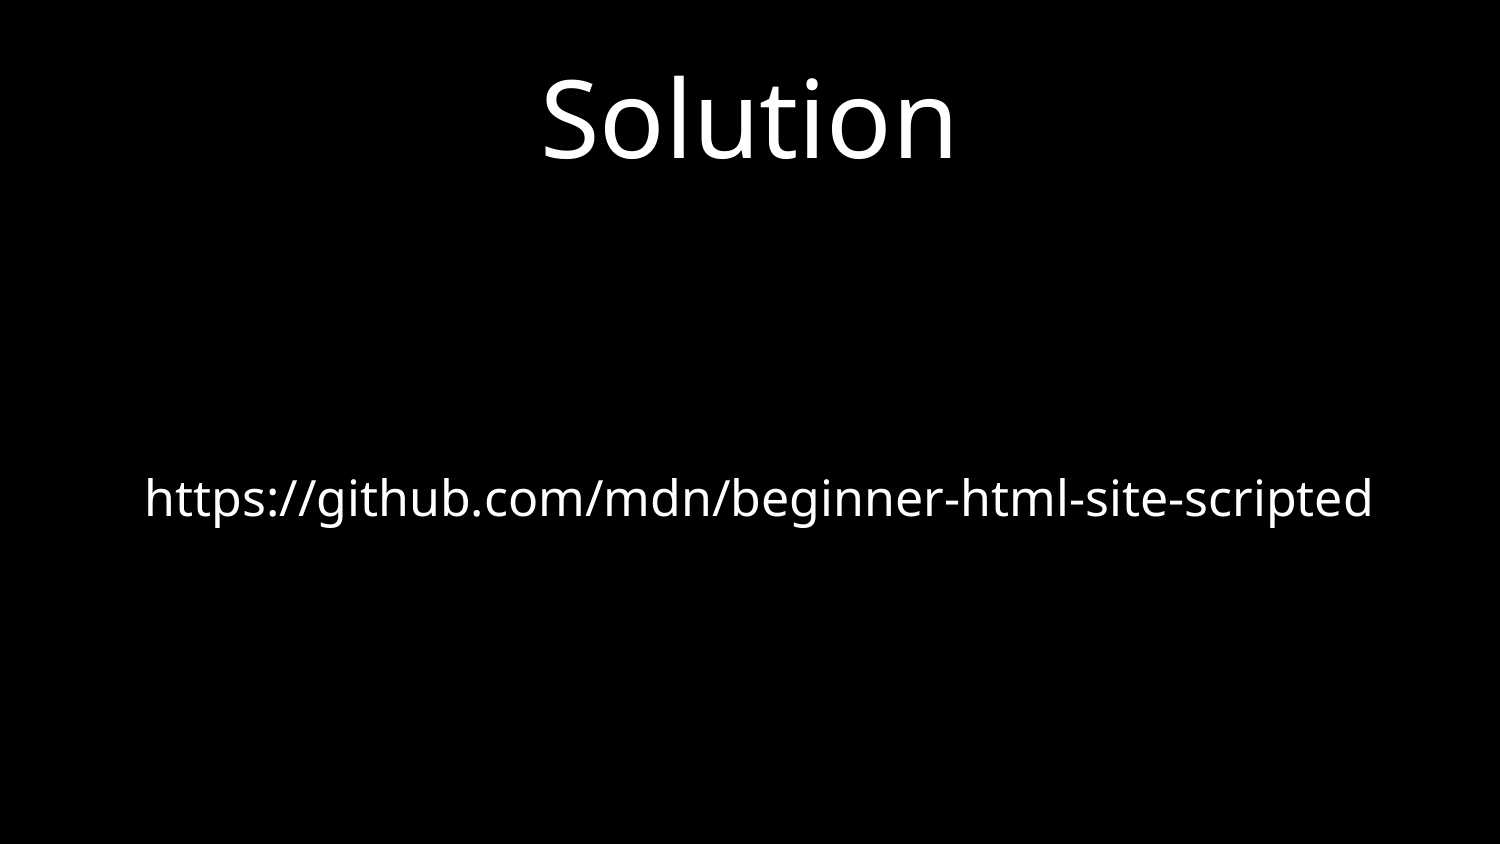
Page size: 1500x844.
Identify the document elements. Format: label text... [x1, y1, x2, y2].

list https://github.com/mdn/beginner-html-site-scripted [109, 224, 1391, 768]
title Solution [109, 21, 1391, 209]
